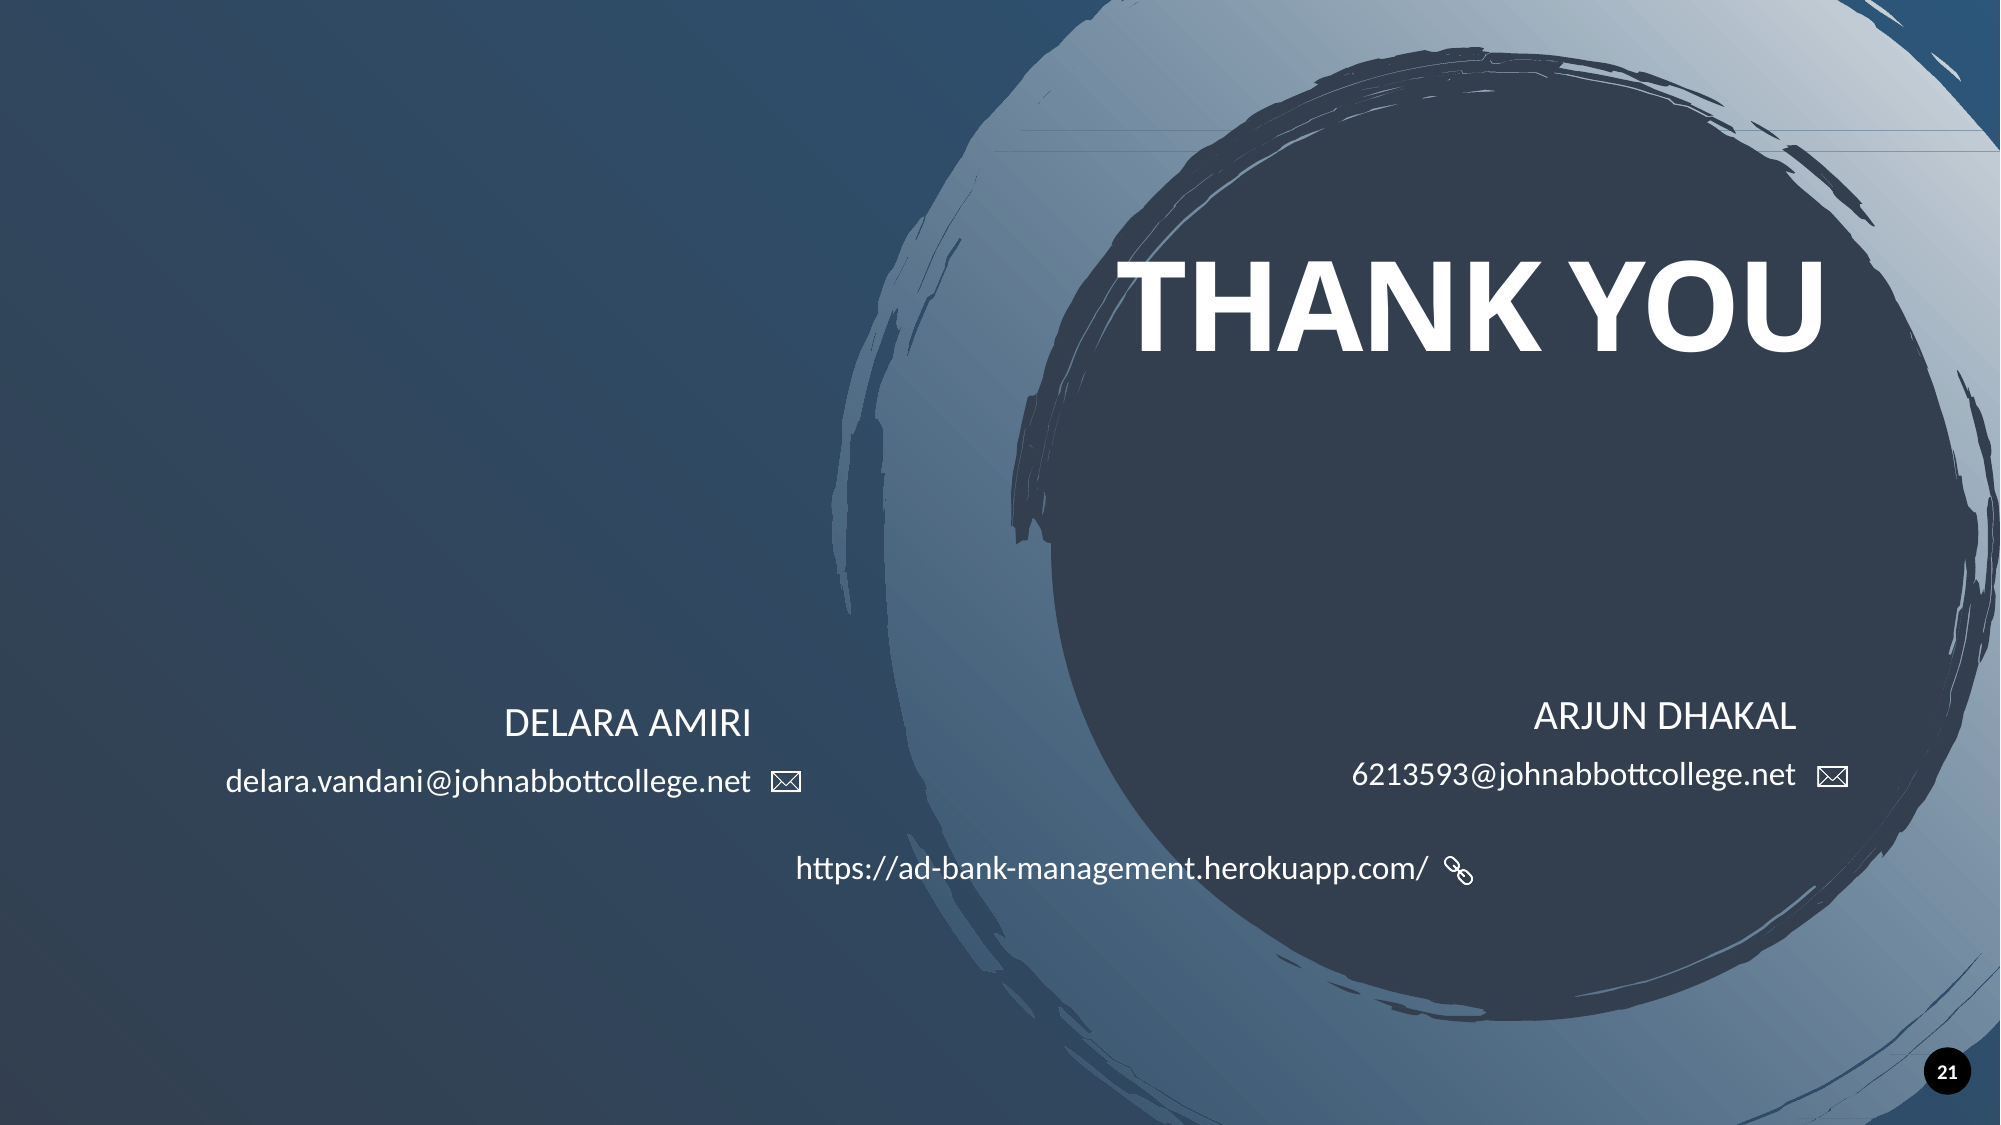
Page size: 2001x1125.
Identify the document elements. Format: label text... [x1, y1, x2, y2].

list https://ad-bank-management.herokuapp.com/ [571, 850, 1430, 978]
picture [767, 763, 804, 800]
title Thank You [1045, 35, 1833, 377]
slide_number 21 [1923, 1047, 1972, 1095]
list 6213593@johnabbottcollege.net [1090, 756, 1797, 799]
picture [1814, 758, 1851, 795]
text_box delara.vandani@johnabbottcollege.net [46, 763, 753, 806]
picture [1438, 850, 1479, 891]
text_box DELARA AMIRI [46, 700, 753, 742]
list Arjun Dhakal [1090, 693, 1797, 735]
